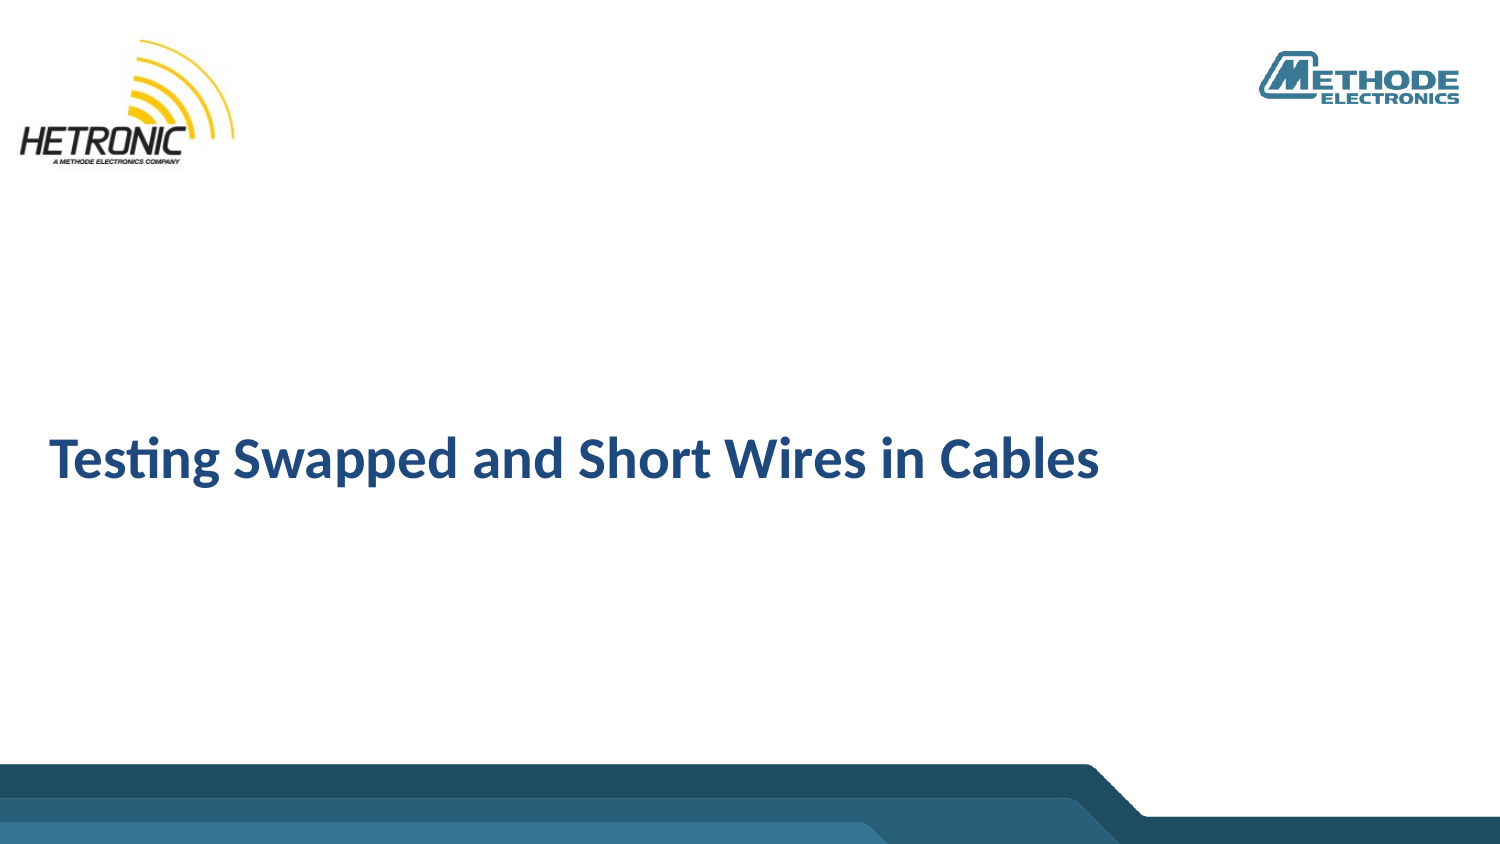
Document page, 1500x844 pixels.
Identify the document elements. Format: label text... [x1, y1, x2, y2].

text_box Testing Swapped and Short Wires in Cables [34, 411, 1310, 499]
picture [0, 0, 1500, 844]
